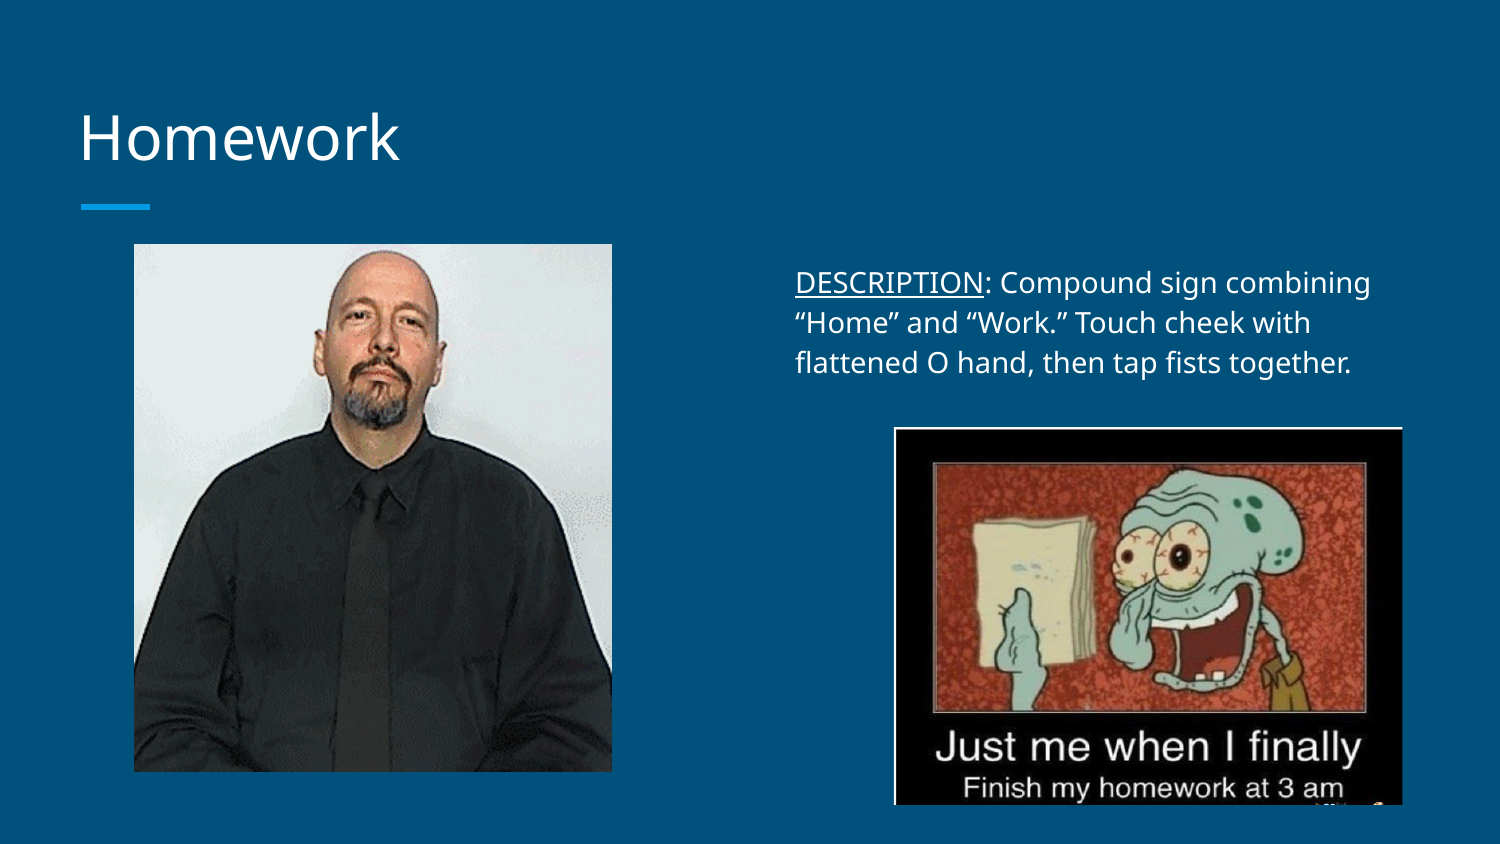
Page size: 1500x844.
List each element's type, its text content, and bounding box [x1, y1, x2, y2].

title Homework [63, 75, 1437, 188]
list DESCRIPTION: Compound sign combining “Home” and “Work.” Touch cheek with flattened O hand, then tap fists together. [780, 244, 1437, 403]
picture [894, 428, 1402, 804]
picture [135, 245, 611, 771]
